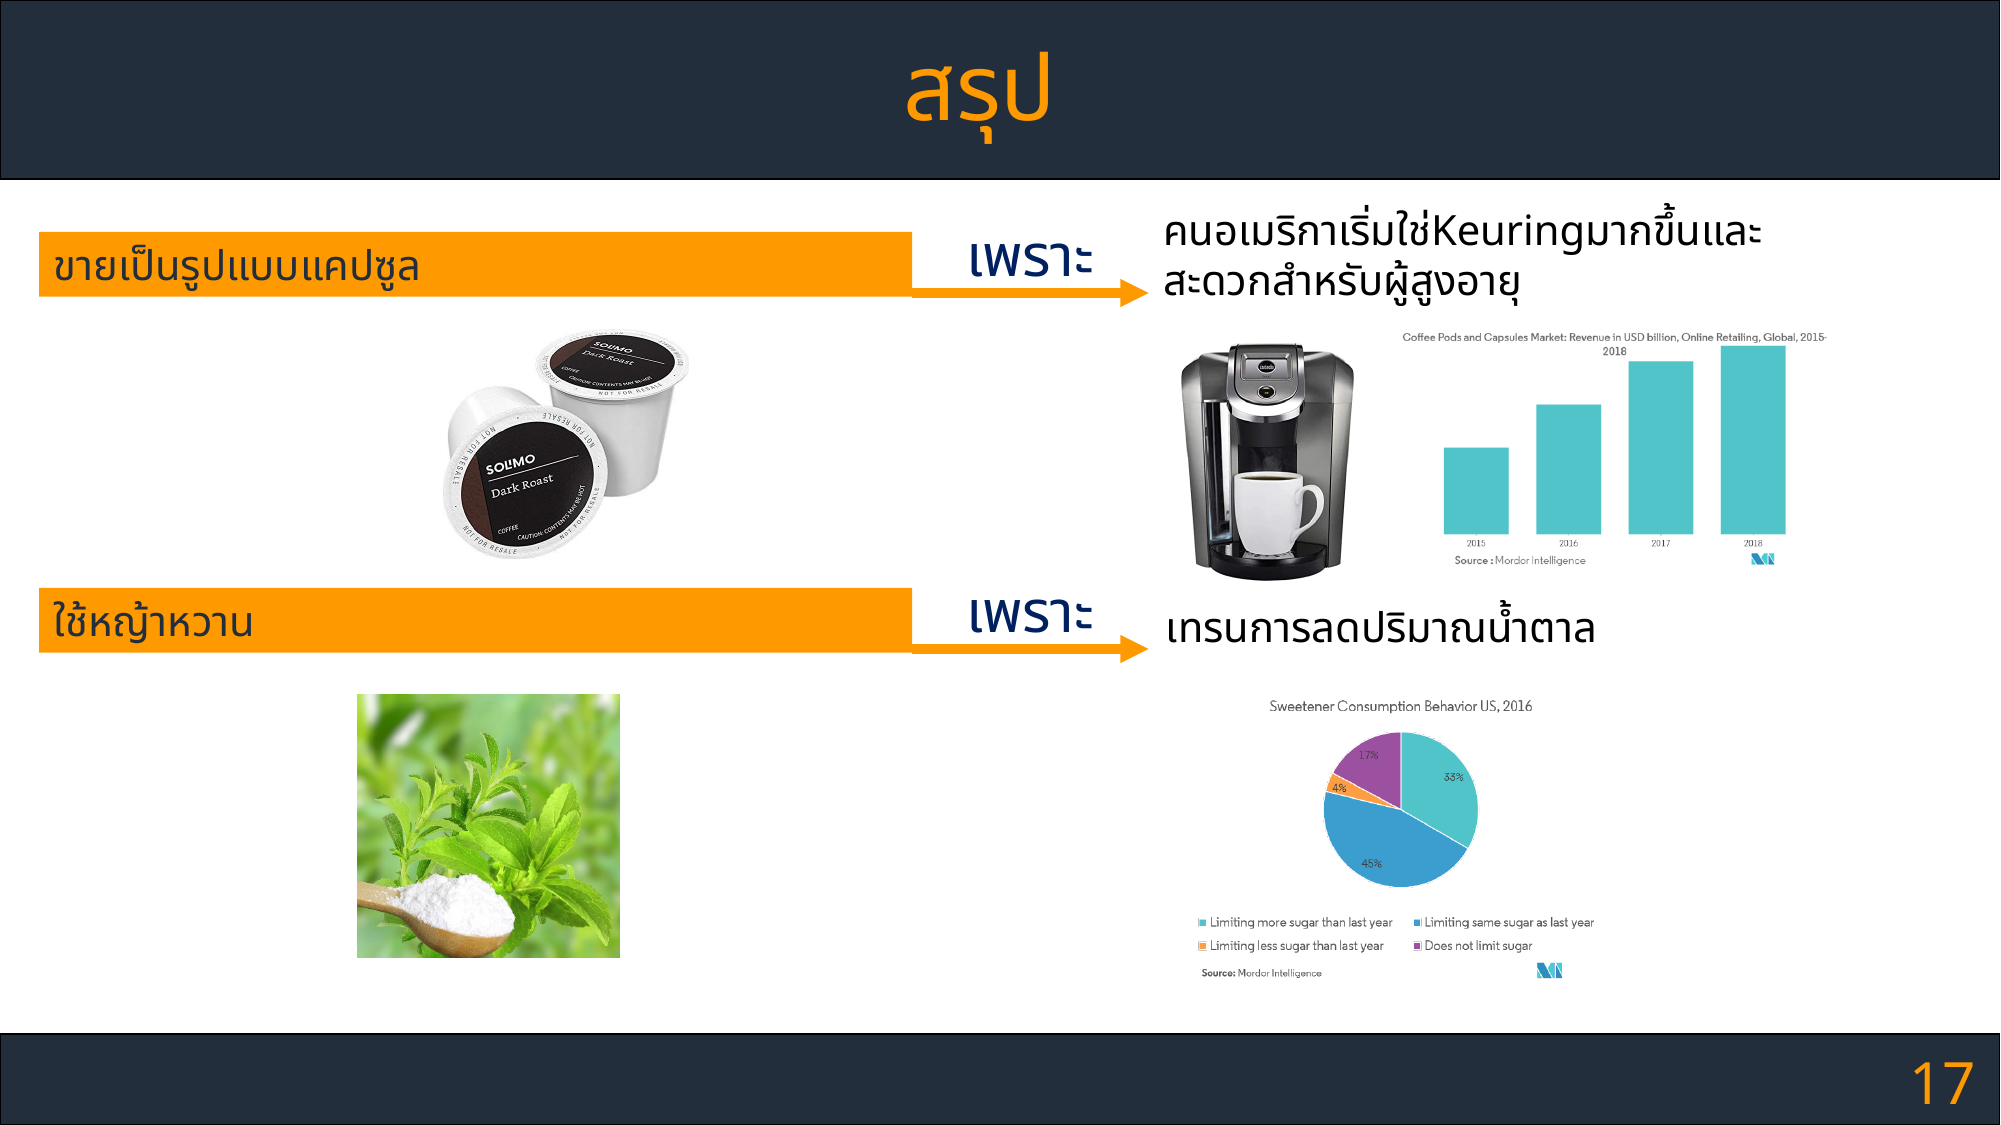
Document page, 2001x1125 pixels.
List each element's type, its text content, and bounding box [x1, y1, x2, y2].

picture [1400, 327, 1829, 569]
picture [357, 694, 620, 958]
picture [1148, 342, 1387, 566]
picture [443, 329, 689, 559]
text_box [39, 566, 1879, 660]
text_box [0, 1033, 2000, 1125]
picture [1186, 691, 1615, 985]
text_box [0, 0, 2000, 180]
text_box 17 [1895, 1039, 1991, 1124]
text_box สรุป [205, 33, 1755, 196]
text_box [39, 196, 1877, 313]
